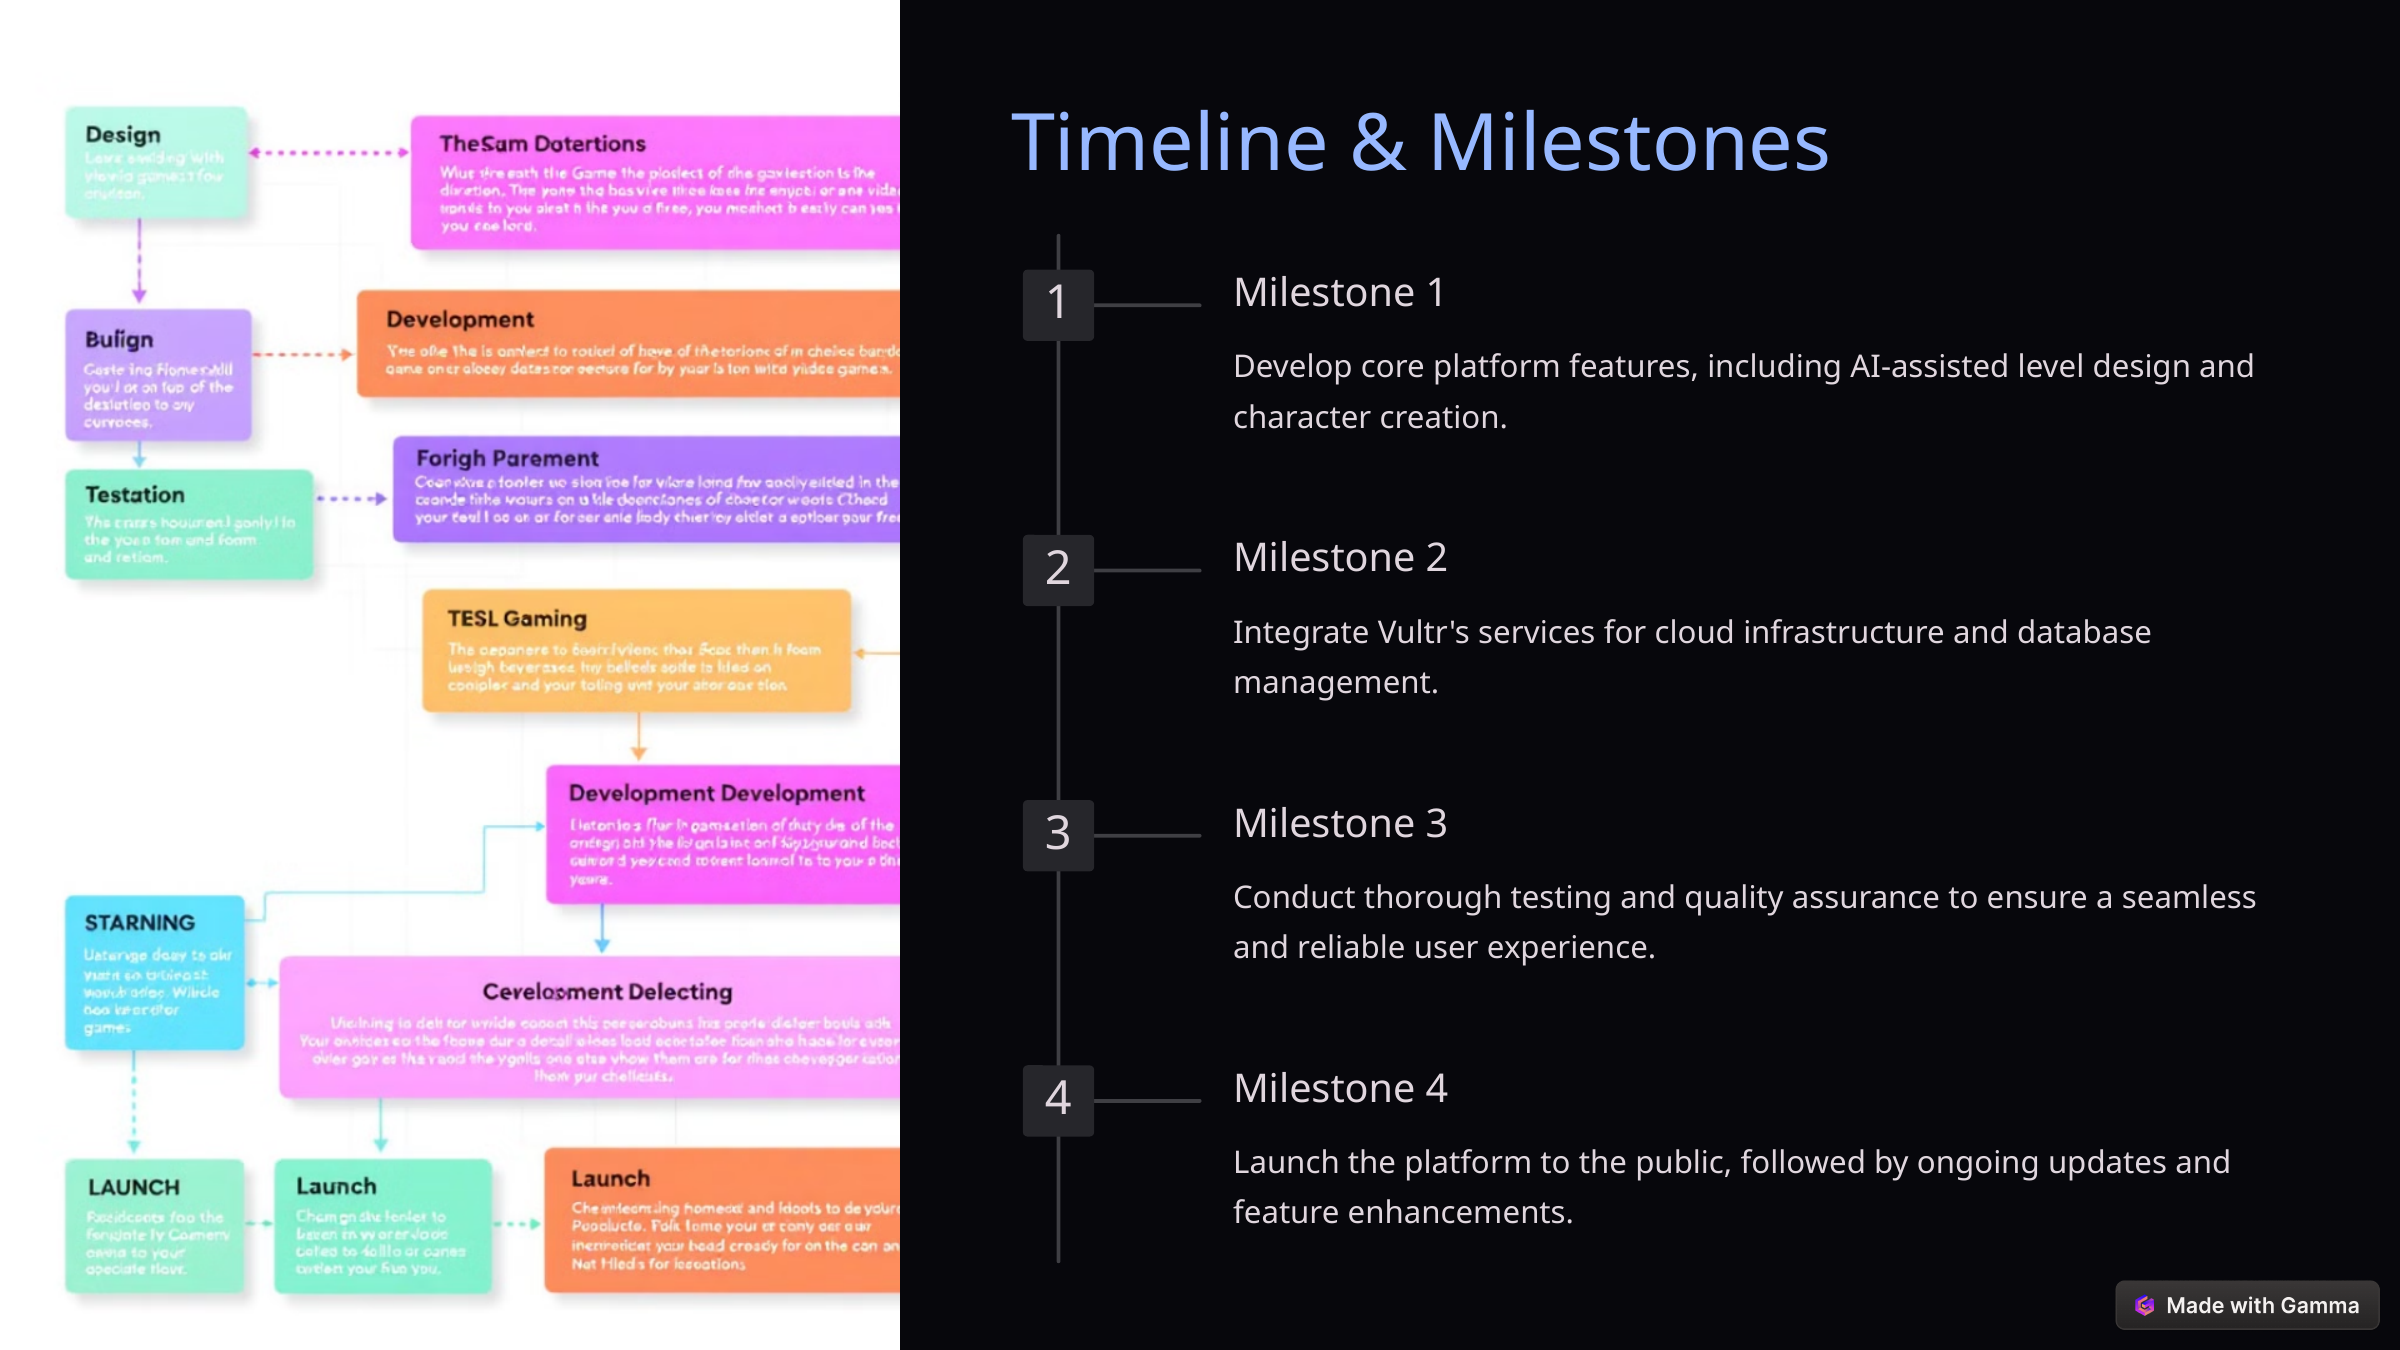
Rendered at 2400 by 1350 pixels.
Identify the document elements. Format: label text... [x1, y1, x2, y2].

text_box [1056, 872, 1061, 1065]
text_box [1095, 833, 1202, 838]
text_box [1022, 269, 1095, 341]
text_box 4 [1043, 1077, 1075, 1125]
text_box 2 [1043, 546, 1074, 595]
text_box [1056, 233, 1061, 269]
text_box [1022, 534, 1095, 607]
picture [0, 0, 900, 1350]
text_box Timeline & Milestones [1011, 87, 1893, 187]
text_box [1022, 1065, 1095, 1137]
text_box [1056, 607, 1061, 800]
text_box Launch the platform to the public, followed by ongoing updates and feature enhancements. [1233, 1129, 2289, 1232]
text_box Milestone 2 [1233, 530, 1630, 581]
text_box [1056, 1137, 1061, 1264]
text_box [1095, 303, 1202, 308]
text_box 3 [1043, 811, 1074, 860]
text_box Milestone 1 [1233, 265, 1630, 316]
text_box [1056, 341, 1061, 534]
text_box [1022, 800, 1095, 872]
text_box Develop core platform features, including AI-assisted level design and character creation. [1233, 334, 2289, 436]
text_box Milestone 3 [1233, 796, 1630, 846]
text_box [1095, 1099, 1202, 1103]
text_box Milestone 4 [1233, 1061, 1630, 1111]
text_box Conduct thorough testing and quality assurance to ensure a seamless and reliable user experience. [1233, 864, 2289, 967]
text_box [1095, 568, 1202, 573]
text_box Integrate Vultr's services for cloud infrastructure and database management. [1233, 599, 2289, 701]
text_box 1 [1048, 281, 1069, 329]
picture [2106, 1271, 2389, 1339]
